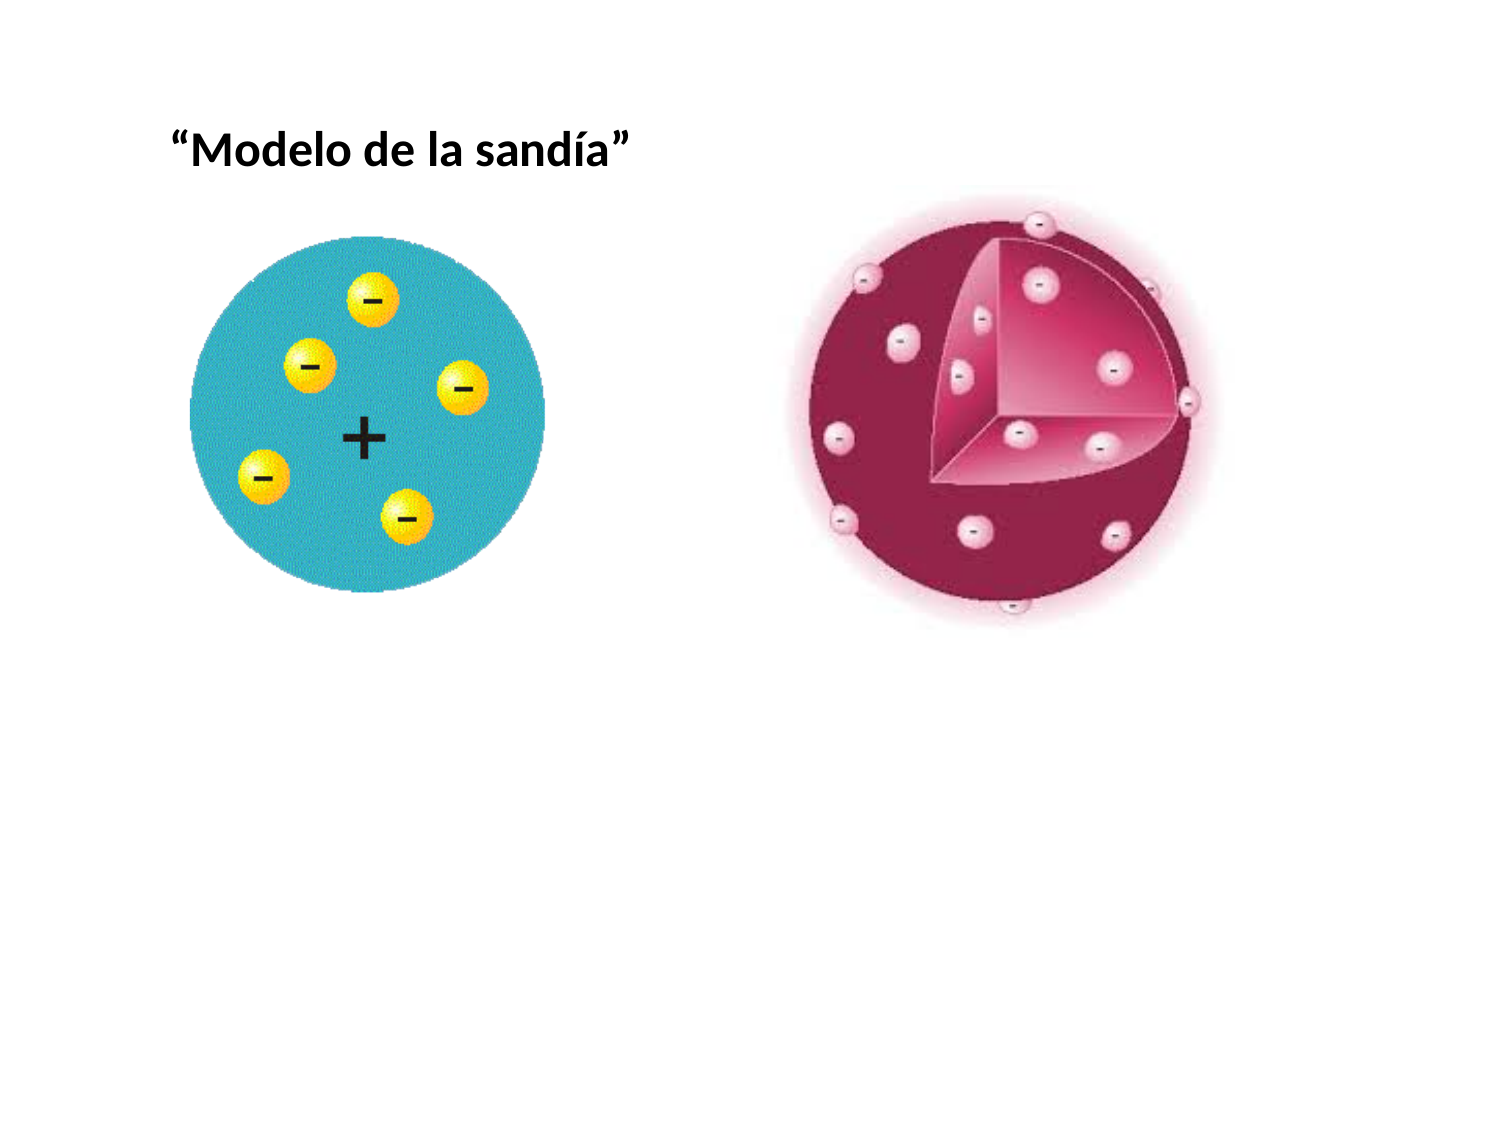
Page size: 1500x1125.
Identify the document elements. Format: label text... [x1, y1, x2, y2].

text_box “Modelo de la sandía” [154, 109, 1500, 184]
picture [762, 184, 1235, 639]
picture [154, 202, 597, 646]
